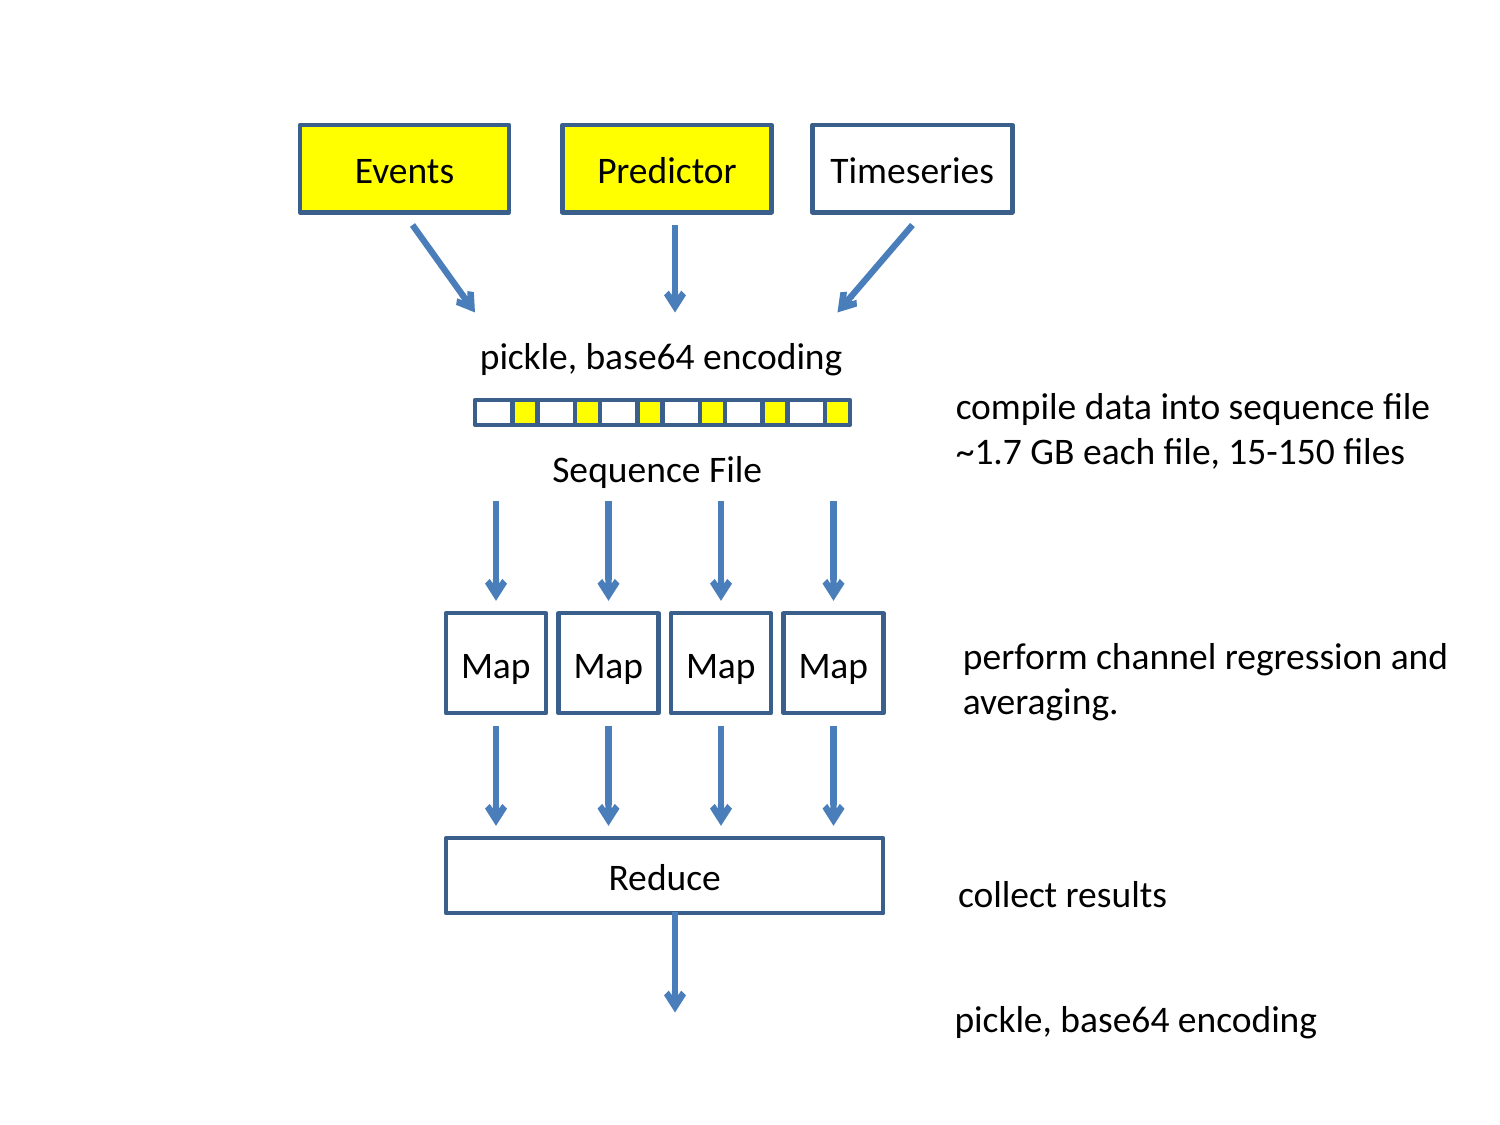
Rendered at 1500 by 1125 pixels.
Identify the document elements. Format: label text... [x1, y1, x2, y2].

text_box [635, 398, 665, 427]
text_box Events [298, 123, 511, 215]
text_box [698, 398, 727, 427]
text_box [573, 398, 602, 427]
text_box collect results [943, 862, 1191, 923]
text_box [539, 398, 573, 427]
text_box [823, 398, 852, 427]
text_box pickle, base64 encoding [464, 324, 858, 385]
text_box Timeseries [810, 123, 1015, 215]
text_box Predictor [560, 123, 774, 215]
text_box [510, 398, 539, 427]
text_box Map [669, 611, 773, 715]
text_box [412, 224, 476, 313]
text_box [665, 398, 698, 427]
text_box compile data into sequence file ~1.7 GB each file, 15-150 files [941, 374, 1446, 480]
text_box [760, 398, 790, 427]
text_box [837, 224, 913, 313]
text_box Map [781, 611, 886, 715]
text_box Reduce [444, 836, 885, 915]
text_box [790, 398, 823, 427]
text_box [726, 398, 760, 427]
text_box [602, 398, 635, 427]
text_box [473, 398, 510, 427]
text_box pickle, base64 encoding [939, 987, 1333, 1048]
text_box Sequence File [537, 437, 788, 498]
text_box perform channel regression and averaging. [948, 624, 1464, 730]
text_box Map [556, 611, 661, 715]
text_box Map [444, 611, 548, 715]
